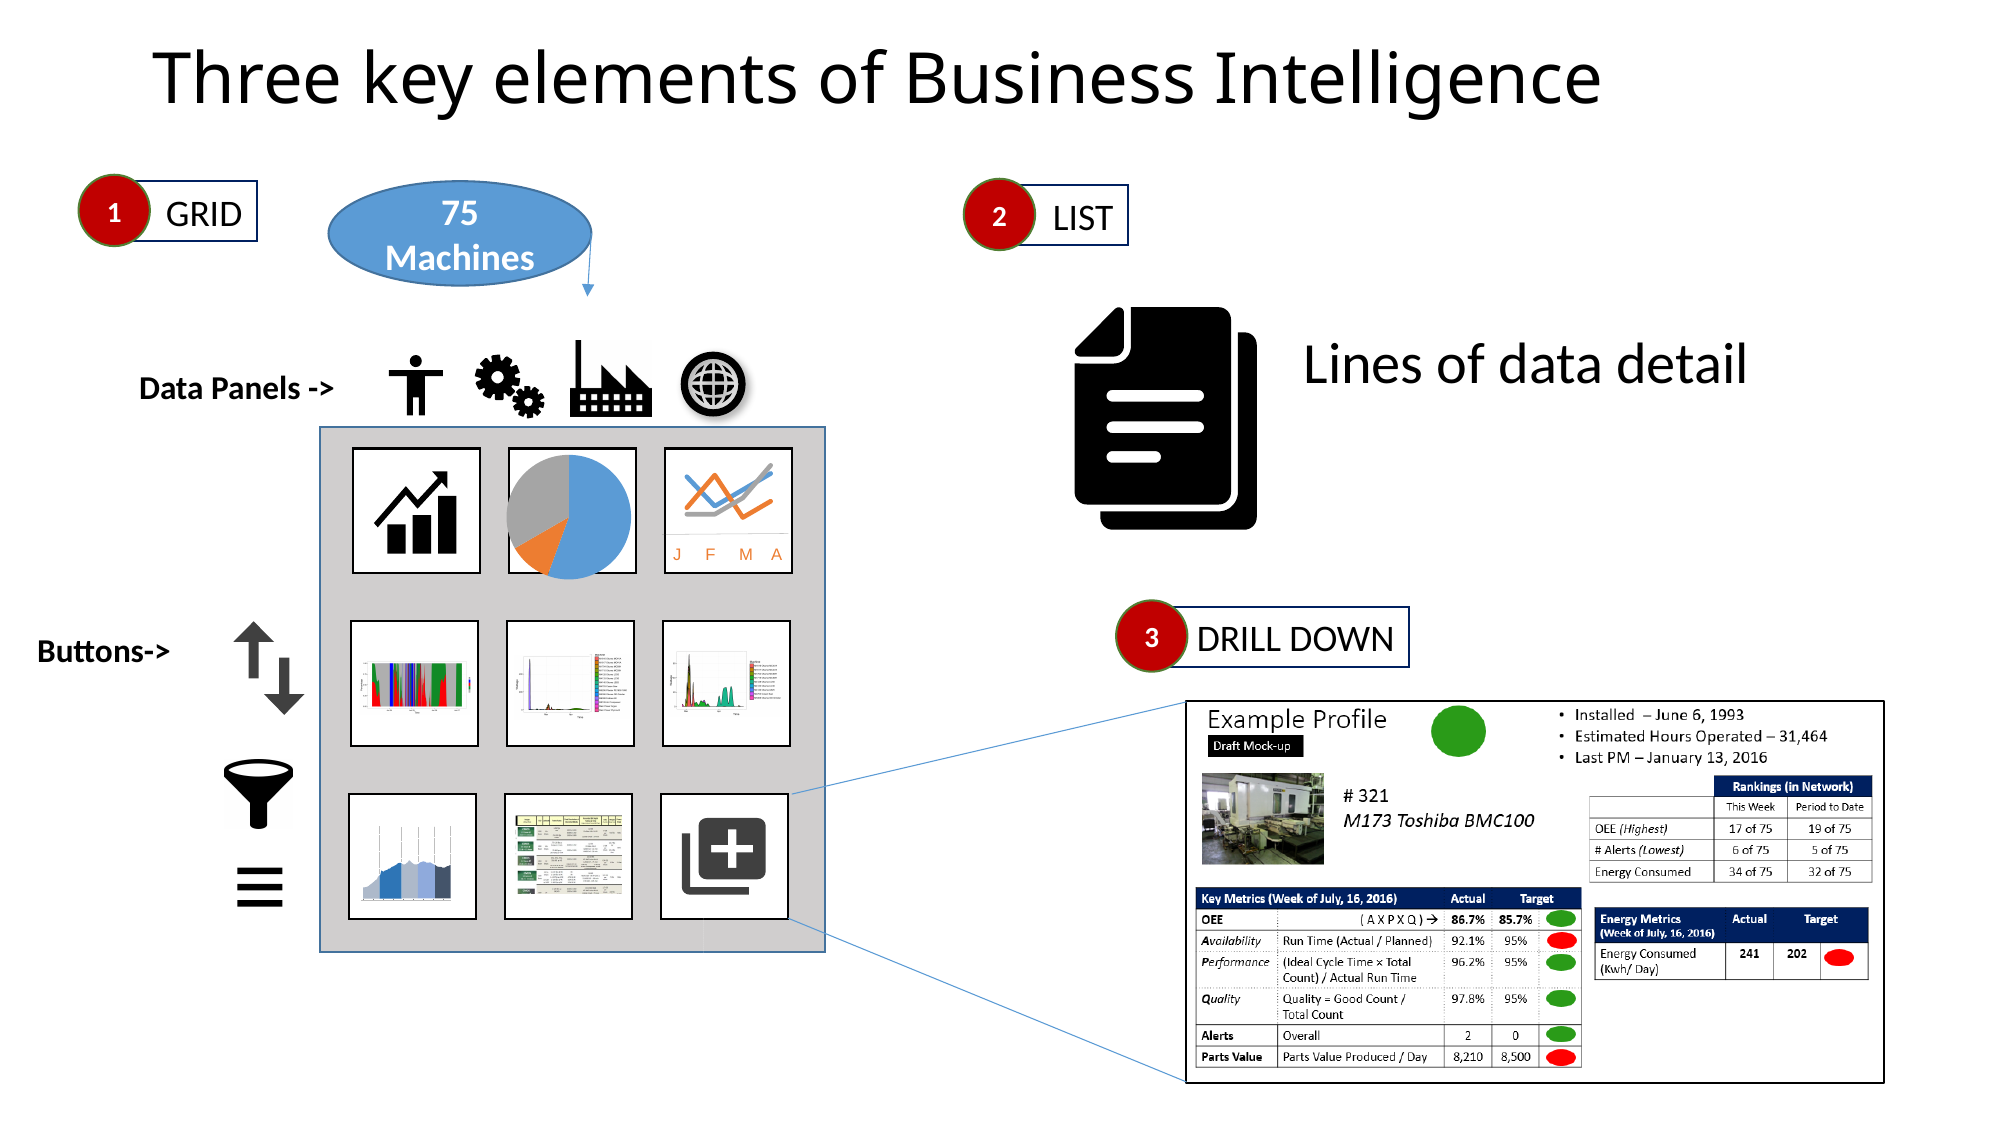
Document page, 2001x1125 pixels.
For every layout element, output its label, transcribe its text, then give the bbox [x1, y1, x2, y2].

picture [668, 650, 785, 717]
text_box [681, 833, 703, 895]
text_box [263, 657, 305, 715]
text_box GRID [135, 180, 258, 242]
text_box [350, 620, 479, 747]
text_box [668, 564, 793, 574]
text_box Buttons-> [22, 621, 206, 676]
text_box [704, 887, 749, 895]
text_box [438, 495, 457, 554]
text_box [791, 701, 1187, 795]
text_box [698, 817, 766, 880]
picture [359, 660, 471, 715]
text_box [237, 900, 283, 907]
text_box J F M A [668, 554, 799, 564]
chart [470, 452, 836, 583]
text_box 2 [962, 177, 1037, 252]
text_box [412, 515, 432, 554]
text_box [319, 426, 826, 953]
text_box [504, 793, 633, 920]
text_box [787, 918, 1187, 1082]
text_box [237, 883, 283, 891]
text_box [660, 793, 789, 920]
title Three key elements of Business Intelligence [137, 13, 1863, 148]
text_box [664, 447, 793, 458]
text_box DRILL DOWN [1172, 606, 1410, 668]
text_box [237, 867, 283, 875]
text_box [1074, 307, 1257, 530]
text_box Lines of data detail [1288, 318, 1912, 403]
text_box [352, 447, 481, 574]
text_box [348, 793, 477, 920]
picture [570, 340, 652, 417]
text_box 3 [1115, 599, 1189, 673]
text_box [373, 471, 448, 528]
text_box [360, 826, 452, 901]
text_box Data Panels -> [124, 358, 404, 414]
text_box [680, 351, 746, 417]
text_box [474, 354, 545, 419]
picture [224, 759, 293, 829]
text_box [587, 233, 592, 297]
text_box [387, 524, 406, 554]
picture [1186, 701, 1883, 1082]
text_box [662, 620, 791, 747]
picture [509, 653, 631, 721]
text_box [404, 370, 443, 416]
text_box [508, 447, 637, 452]
text_box 75 Machines [327, 180, 593, 287]
text_box [506, 620, 635, 747]
picture [515, 815, 622, 894]
text_box [233, 621, 275, 679]
text_box [409, 355, 422, 368]
text_box LIST [1020, 184, 1129, 246]
text_box 1 [77, 173, 151, 248]
